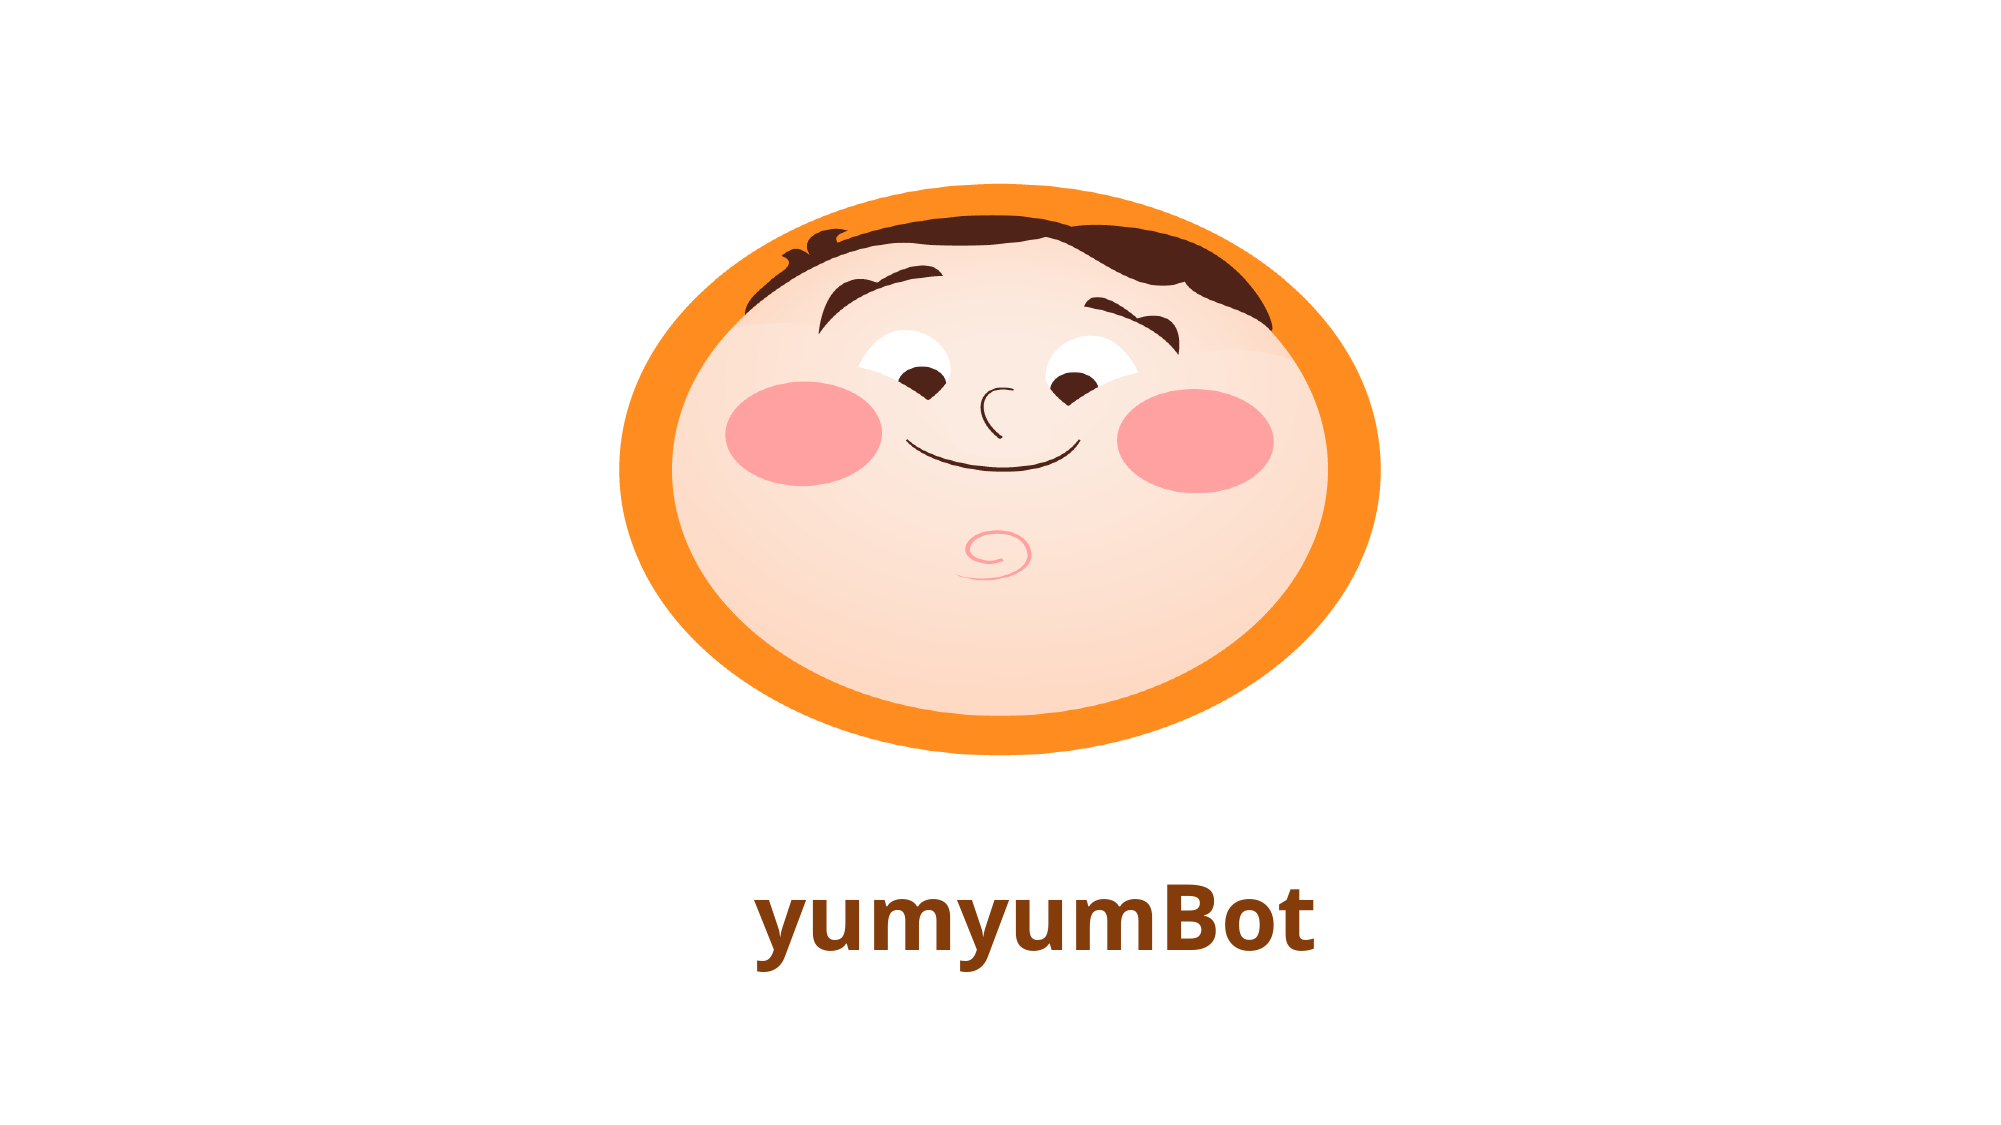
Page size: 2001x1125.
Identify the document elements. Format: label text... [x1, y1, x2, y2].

picture [0, 0, 2001, 1125]
text_box yumyumBot [740, 851, 1333, 976]
